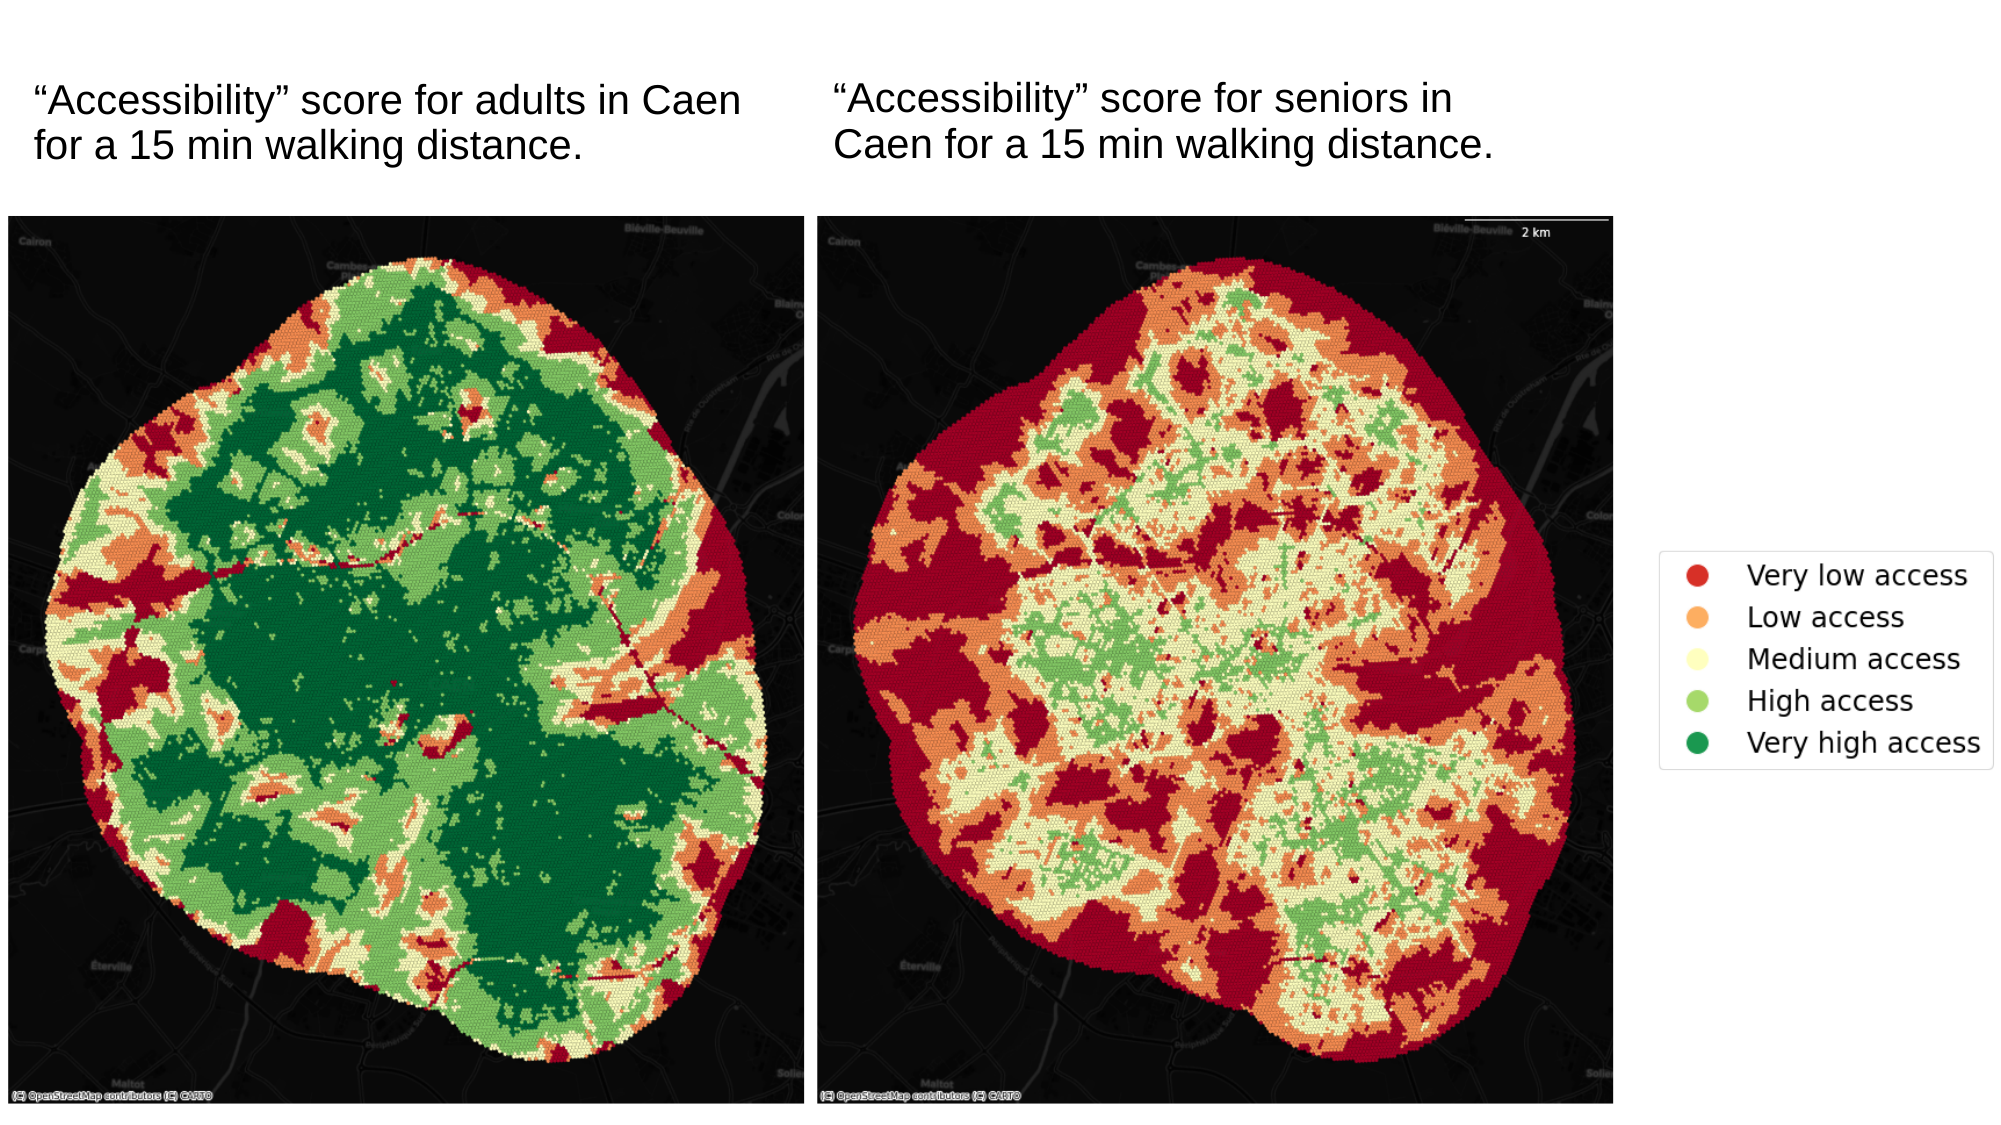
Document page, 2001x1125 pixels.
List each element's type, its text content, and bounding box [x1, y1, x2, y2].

text_box “Accessibility” score for adults in Caen for a 15 min walking distance. [18, 14, 800, 209]
picture [0, 209, 2000, 1112]
text_box “Accessibility” score for seniors in Caen for a 15 min walking distance. [818, 13, 1560, 209]
